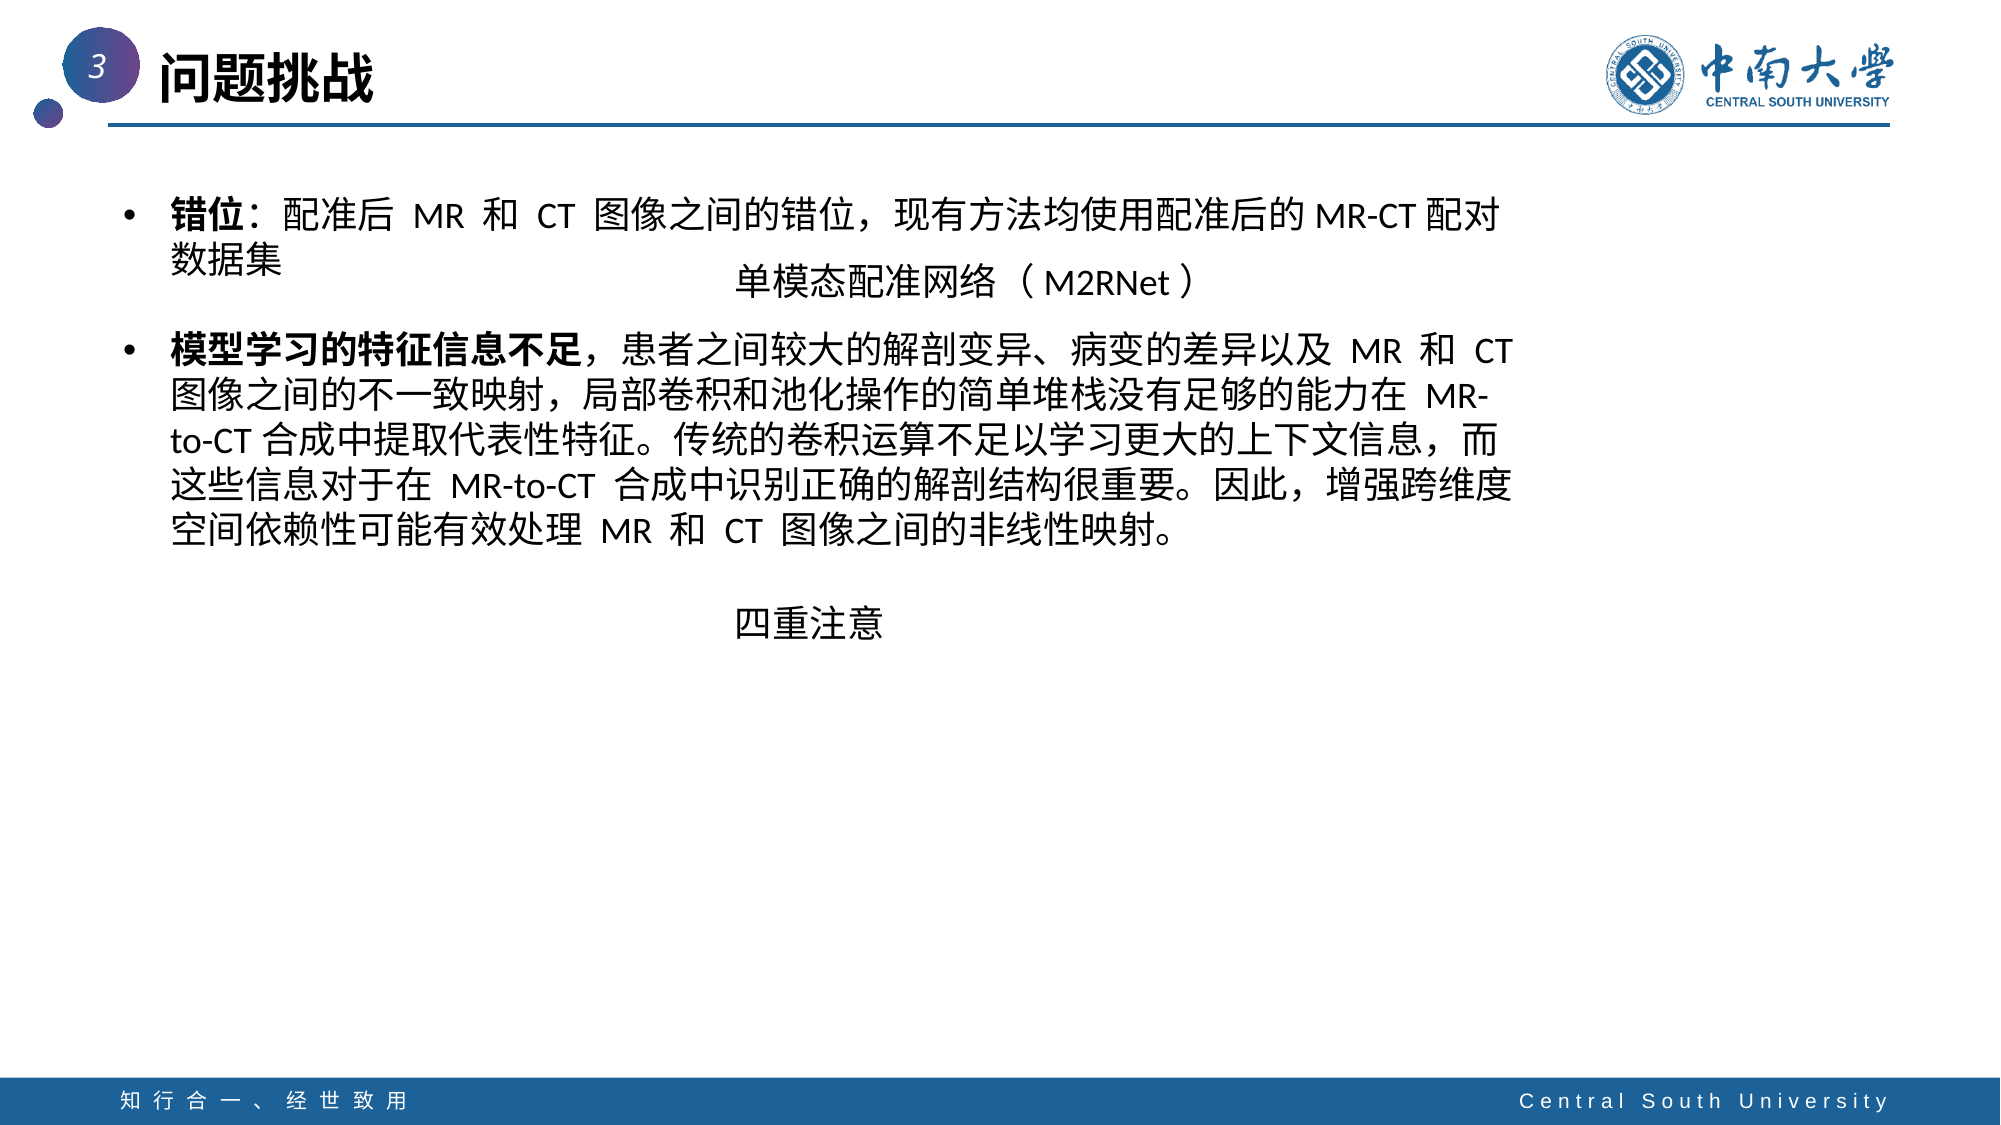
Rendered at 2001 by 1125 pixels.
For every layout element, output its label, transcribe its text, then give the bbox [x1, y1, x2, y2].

text_box [0, 1077, 2000, 1125]
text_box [33, 26, 153, 128]
text_box 知行合一、经世致用 [105, 1080, 423, 1120]
text_box Central South University [1504, 1080, 1902, 1120]
text_box 问题挑战 [158, 17, 548, 118]
picture [1595, 28, 1907, 121]
text_box 四重注意 [720, 592, 1439, 653]
text_box 单模态配准网络（M2RNet） [720, 250, 1439, 311]
text_box 错位：配准后 MR 和 CT 图像之间的错位，现有方法均使用配准后的MR-CT配对数据集 模型学习的特征信息不足，患者之间较大的解剖变异、病变的差异以及 MR 和 CT 图像之间的不一致映射，局部卷积和池化操作的简单堆栈没有足够的能力在 MR-to-CT合成中提取代表性特征。传统的卷积运算不足以学习更大的上下文信息，而这些信息对于在 MR-to-CT 合成中识别正确的解剖结构很重要。因此，增强跨维度空间依赖性可能有效处理 MR 和 CT 图像之间的非线性映射。 [108, 184, 1533, 559]
